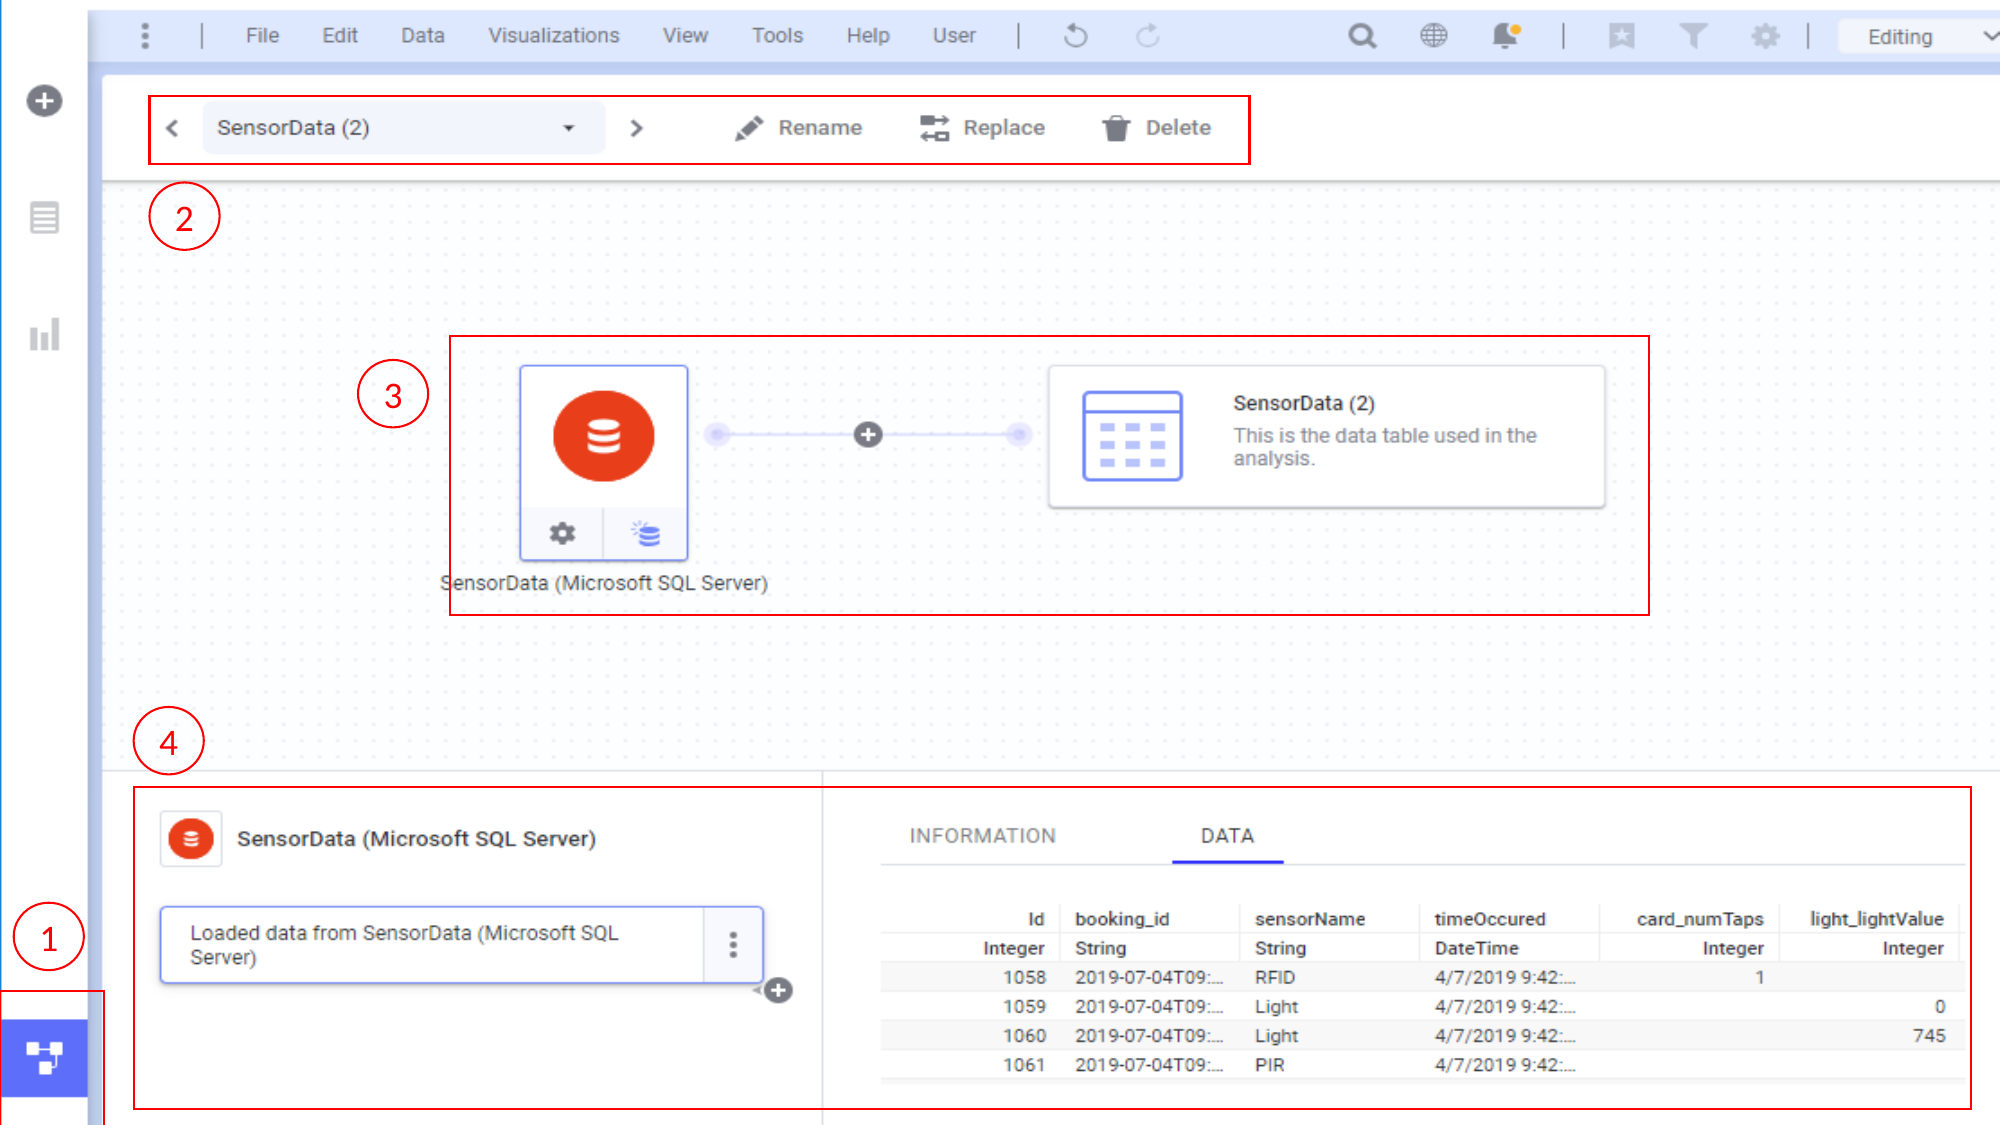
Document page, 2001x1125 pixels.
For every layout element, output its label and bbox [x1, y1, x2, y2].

text_box [0, 0, 2000, 1125]
